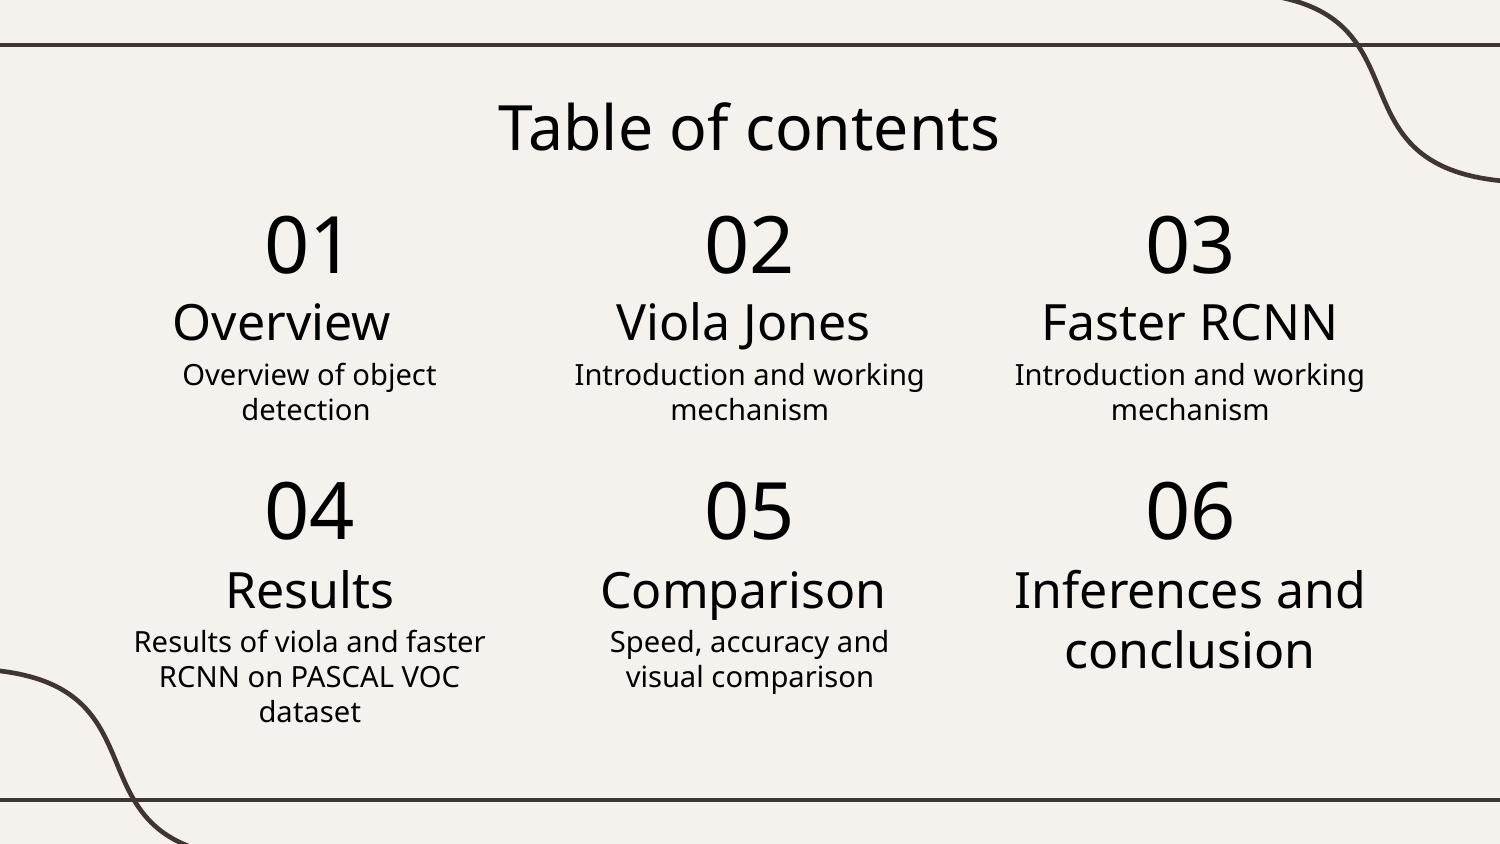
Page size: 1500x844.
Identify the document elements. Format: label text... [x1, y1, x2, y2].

title 05 [683, 445, 817, 540]
title Faster RCNN [998, 275, 1382, 342]
title Inferences and conclusion [998, 543, 1382, 610]
title 04 [243, 445, 377, 540]
subtitle Results of viola and faster RCNN on PASCAL VOC dataset [118, 607, 502, 702]
subtitle Introduction and working mechanism [558, 341, 942, 436]
subtitle Speed, accuracy and visual comparison [558, 607, 942, 702]
title Viola Jones [558, 275, 942, 341]
title Results [118, 543, 502, 607]
subtitle Overview of object detection [118, 341, 502, 436]
title 02 [683, 179, 817, 274]
title Overview [62, 275, 502, 342]
title 06 [1123, 445, 1257, 540]
title Comparison [558, 543, 942, 607]
title 03 [1123, 179, 1257, 274]
subtitle Introduction and working mechanism [998, 342, 1382, 436]
title 01 [243, 179, 377, 274]
title Table of contents [382, 72, 1118, 167]
